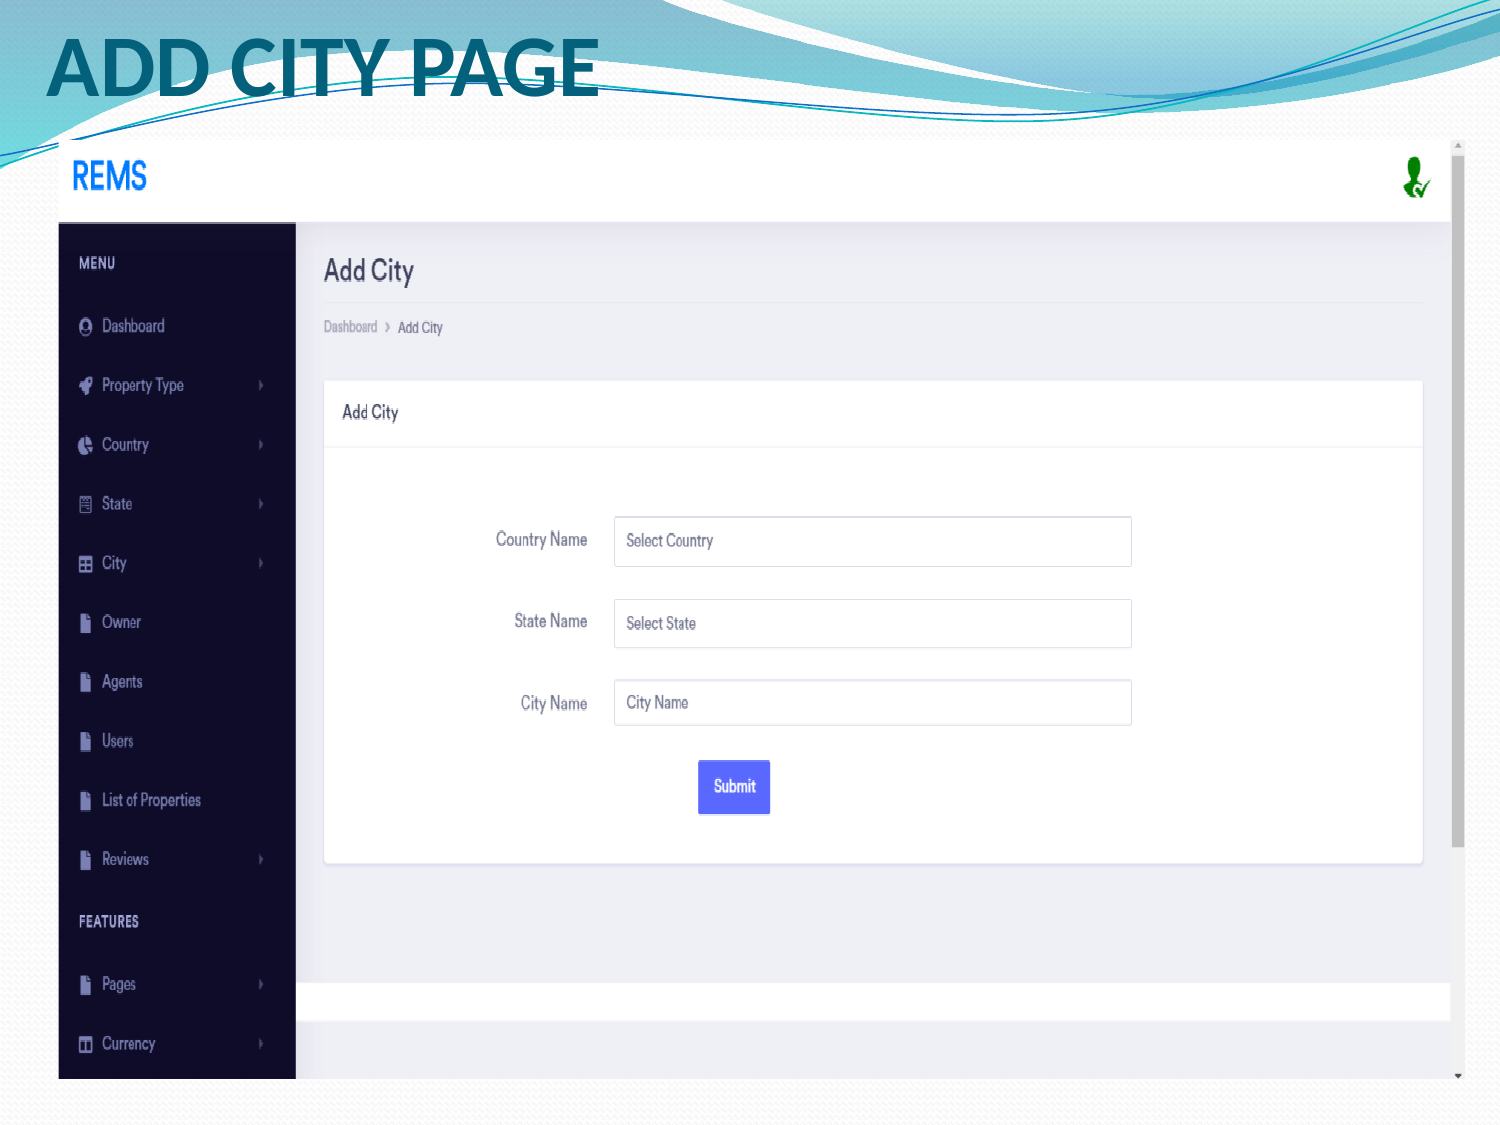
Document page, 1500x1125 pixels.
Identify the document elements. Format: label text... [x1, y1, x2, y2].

title ADD CITY PAGE [46, 0, 1426, 235]
picture [58, 140, 1466, 1079]
